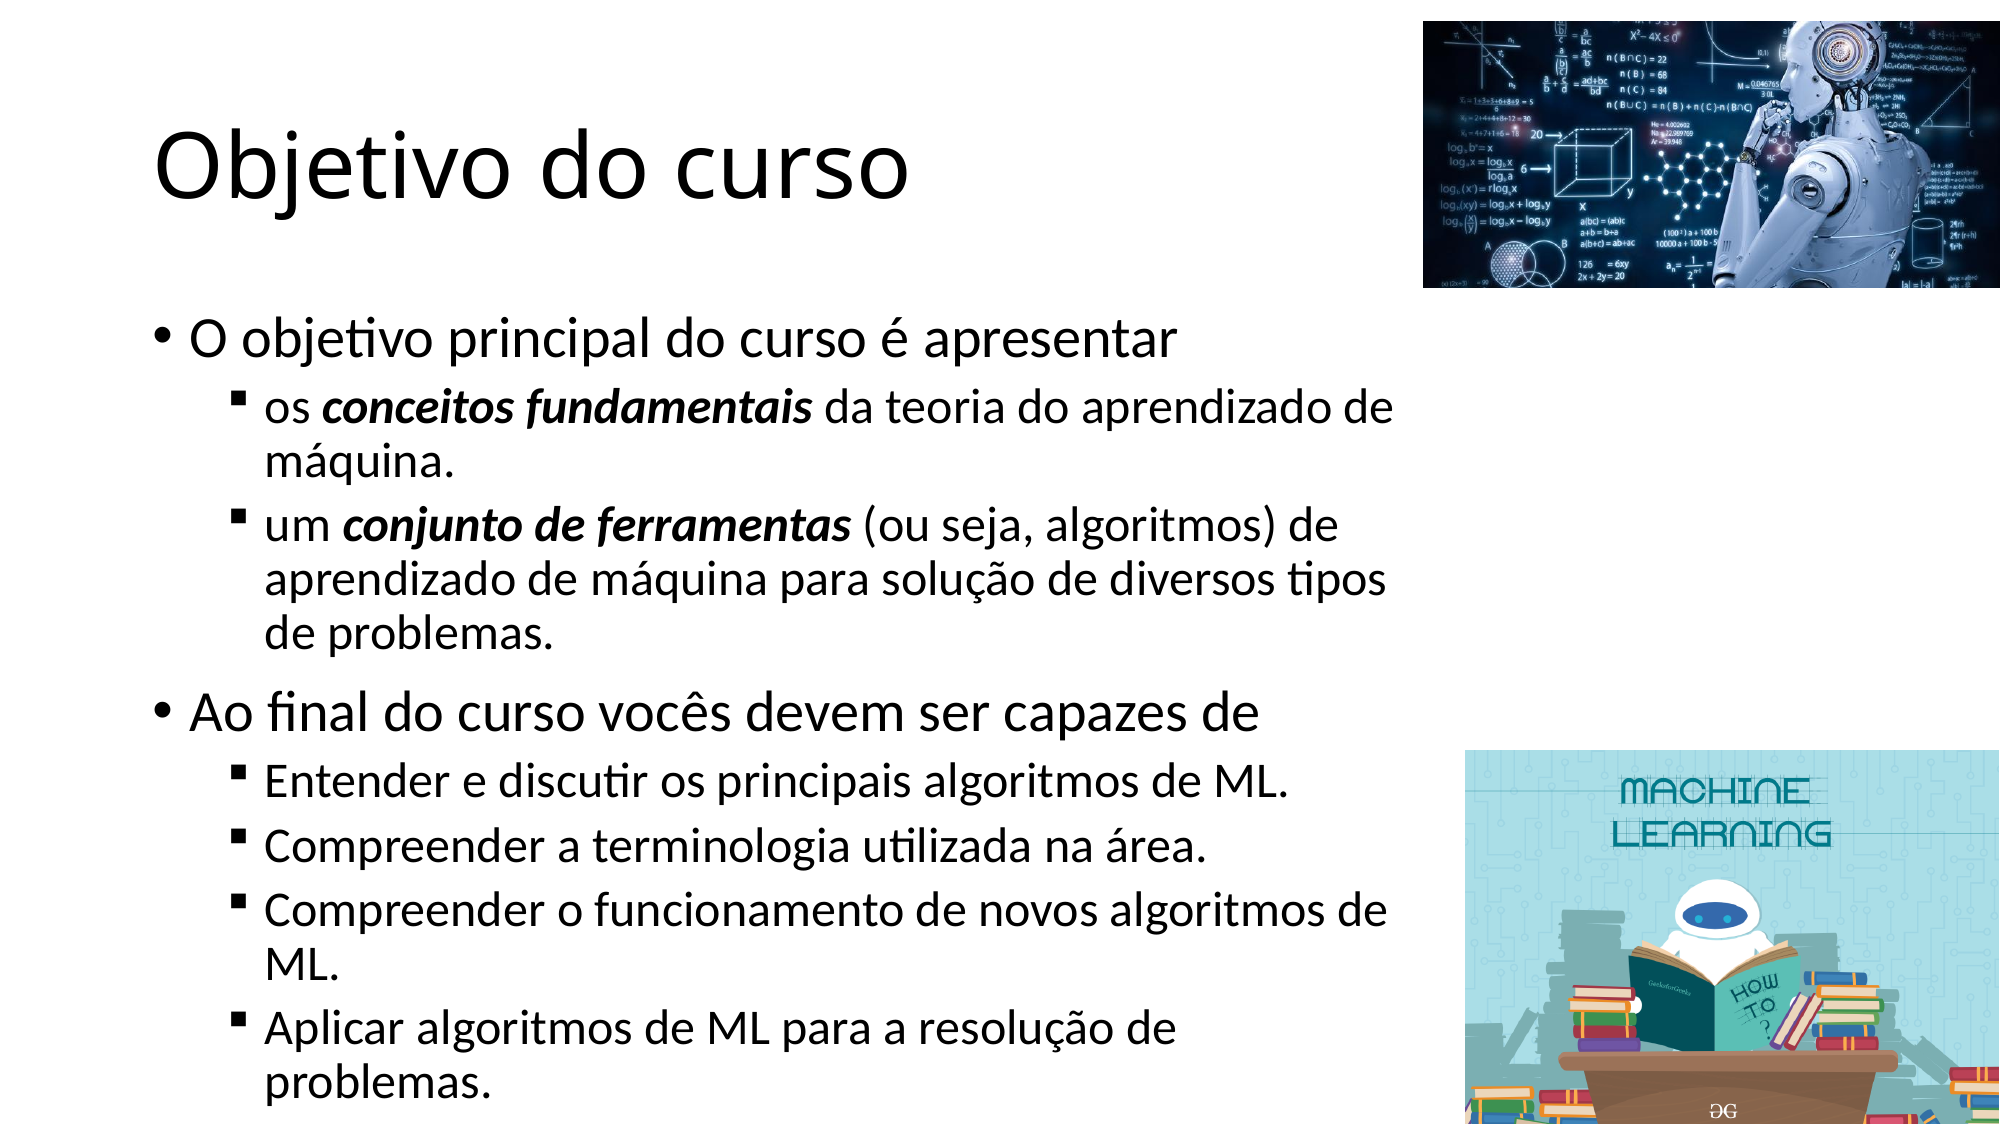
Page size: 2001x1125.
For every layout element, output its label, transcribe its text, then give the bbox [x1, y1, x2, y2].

picture [1465, 750, 1999, 1124]
picture [1423, 21, 2000, 288]
title Objetivo do curso [137, 59, 1423, 278]
list O objetivo principal do curso é apresentar os conceitos fundamentais da teoria do aprendizado de máquina. um conjunto de ferramentas (ou seja, algoritmos) de aprendizado de máquina para solução de diversos tipos de problemas. Ao final do curso vocês devem ser capazes de Entender e discutir os principais algoritmos de ML. Compreender a terminologia utilizada na área. Compreender o funcionamento de novos algoritmos de ML. Aplicar algoritmos de ML para a resolução de problemas. [137, 299, 1424, 1125]
